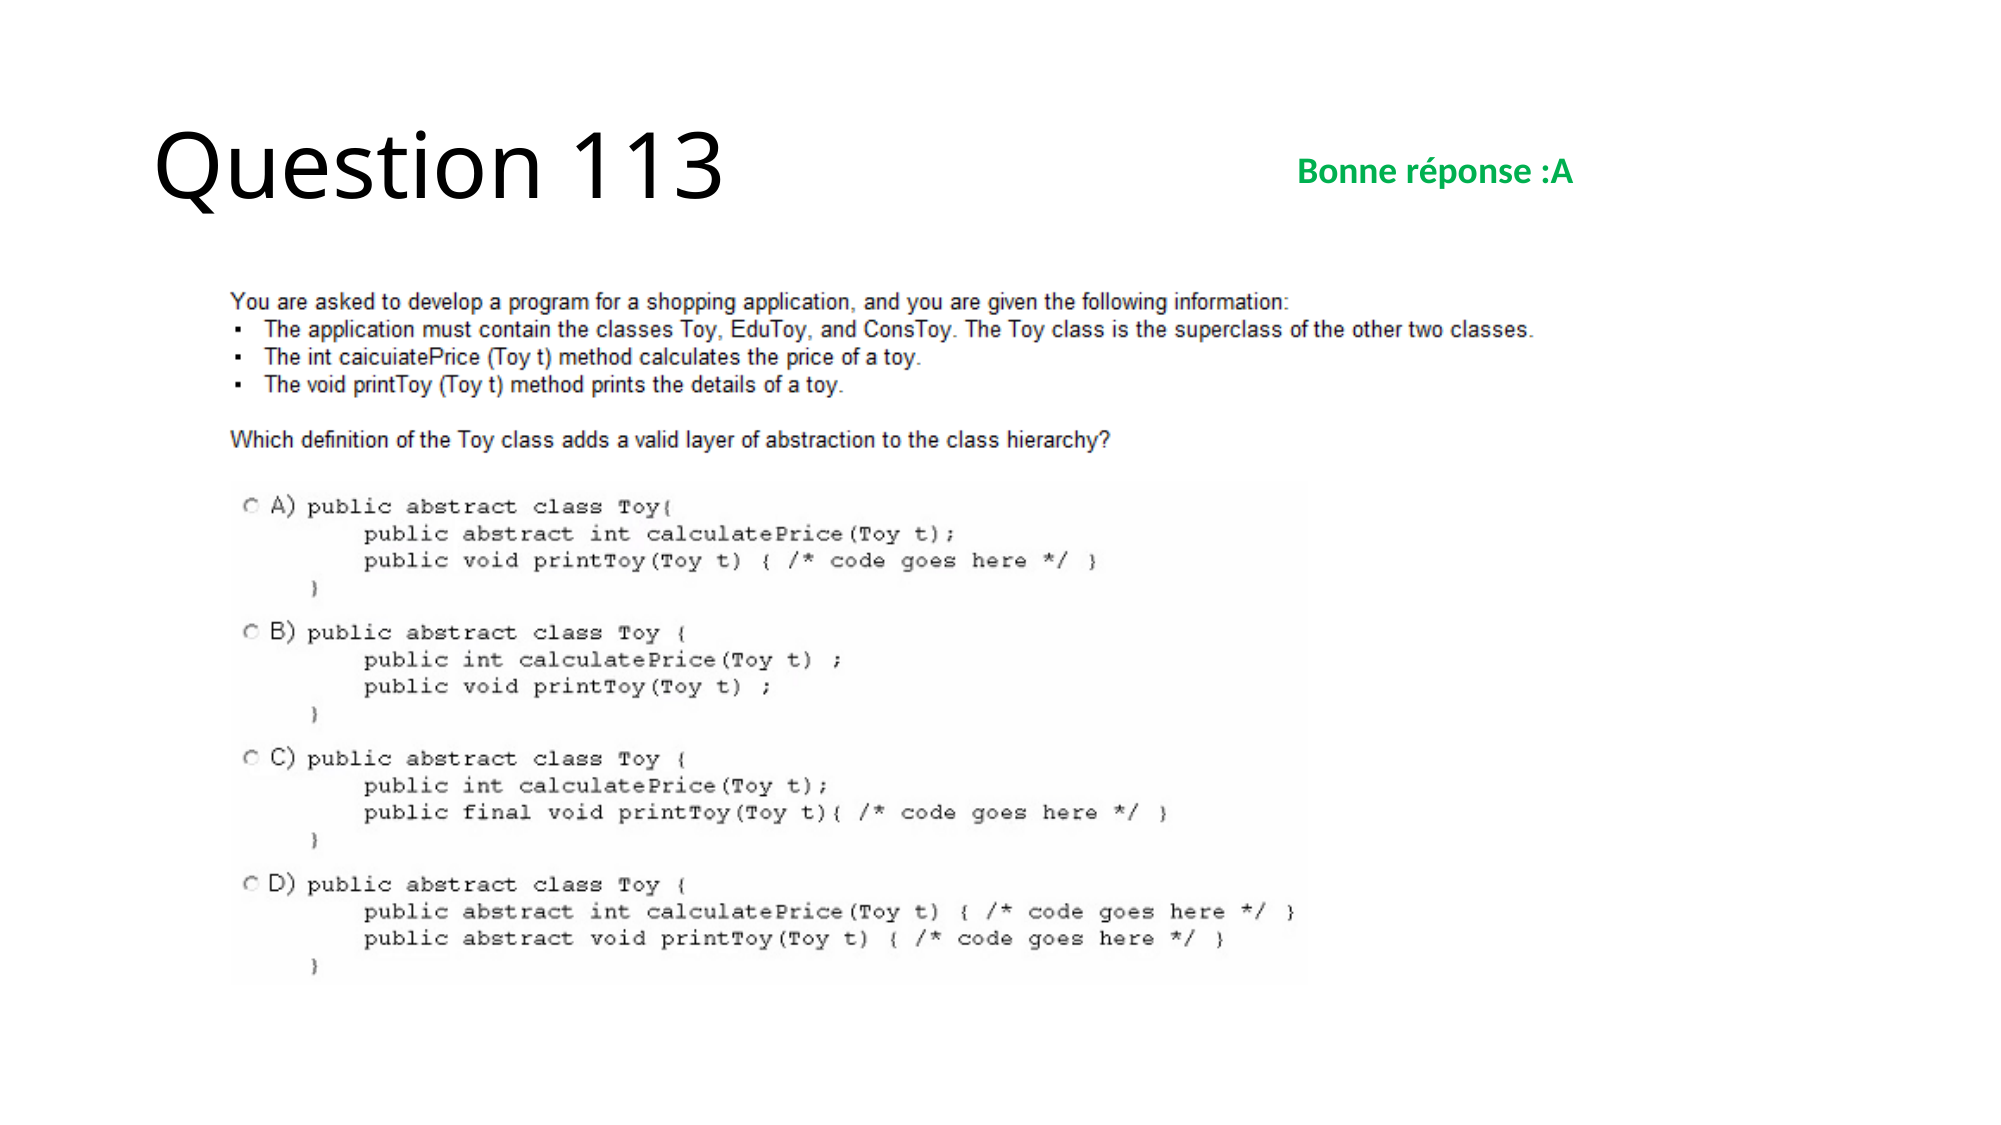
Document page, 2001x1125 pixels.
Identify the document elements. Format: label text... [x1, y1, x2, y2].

text_box Bonne réponse :A [1282, 138, 1707, 198]
title Question 113 [137, 59, 1863, 278]
picture [222, 277, 1549, 990]
